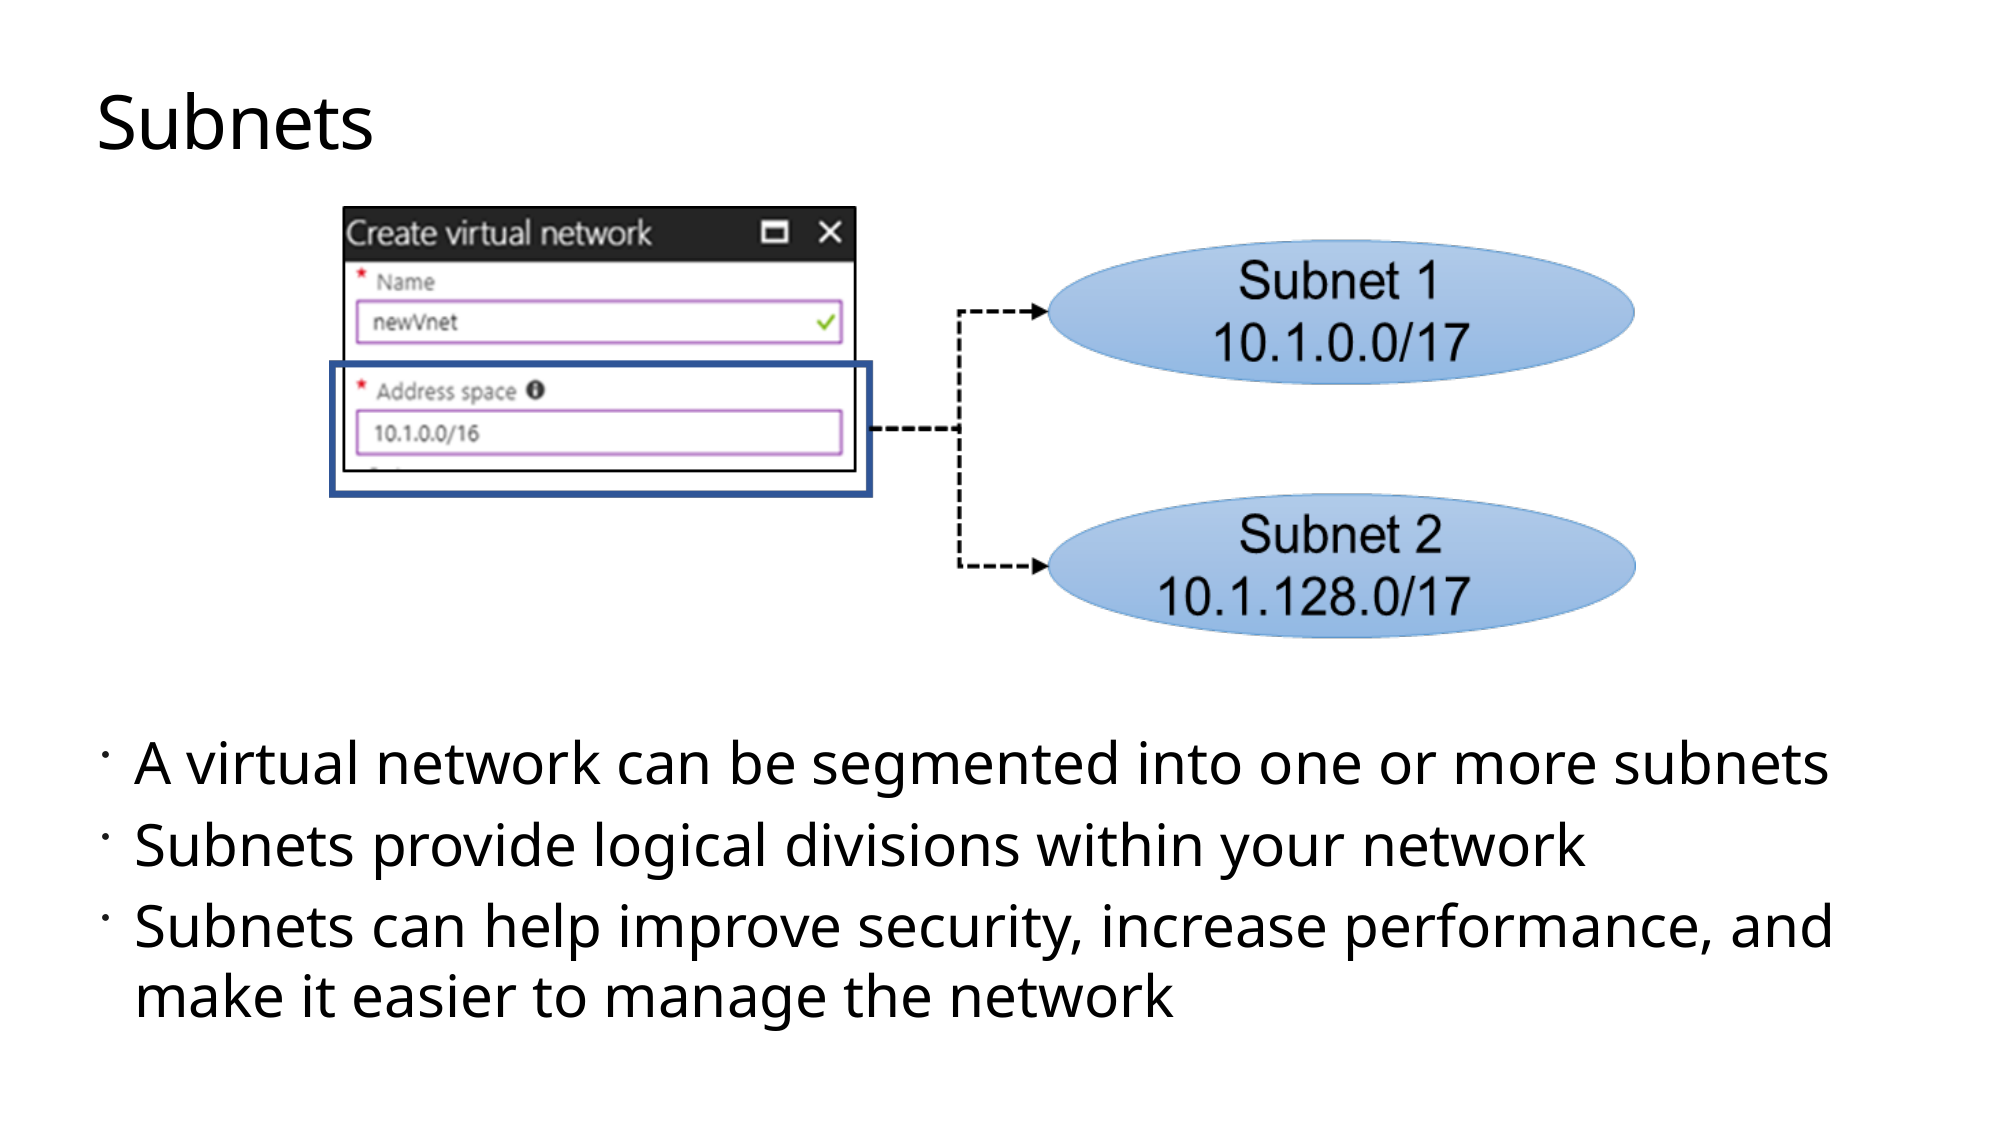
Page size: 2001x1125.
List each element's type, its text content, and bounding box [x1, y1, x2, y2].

picture [329, 206, 1636, 661]
title Subnets [96, 75, 1904, 166]
list A virtual network can be segmented into one or more subnets Subnets provide logical divisions within your network Subnets can help improve security, increase performance, and make it easier to manage the network [96, 726, 1905, 1037]
